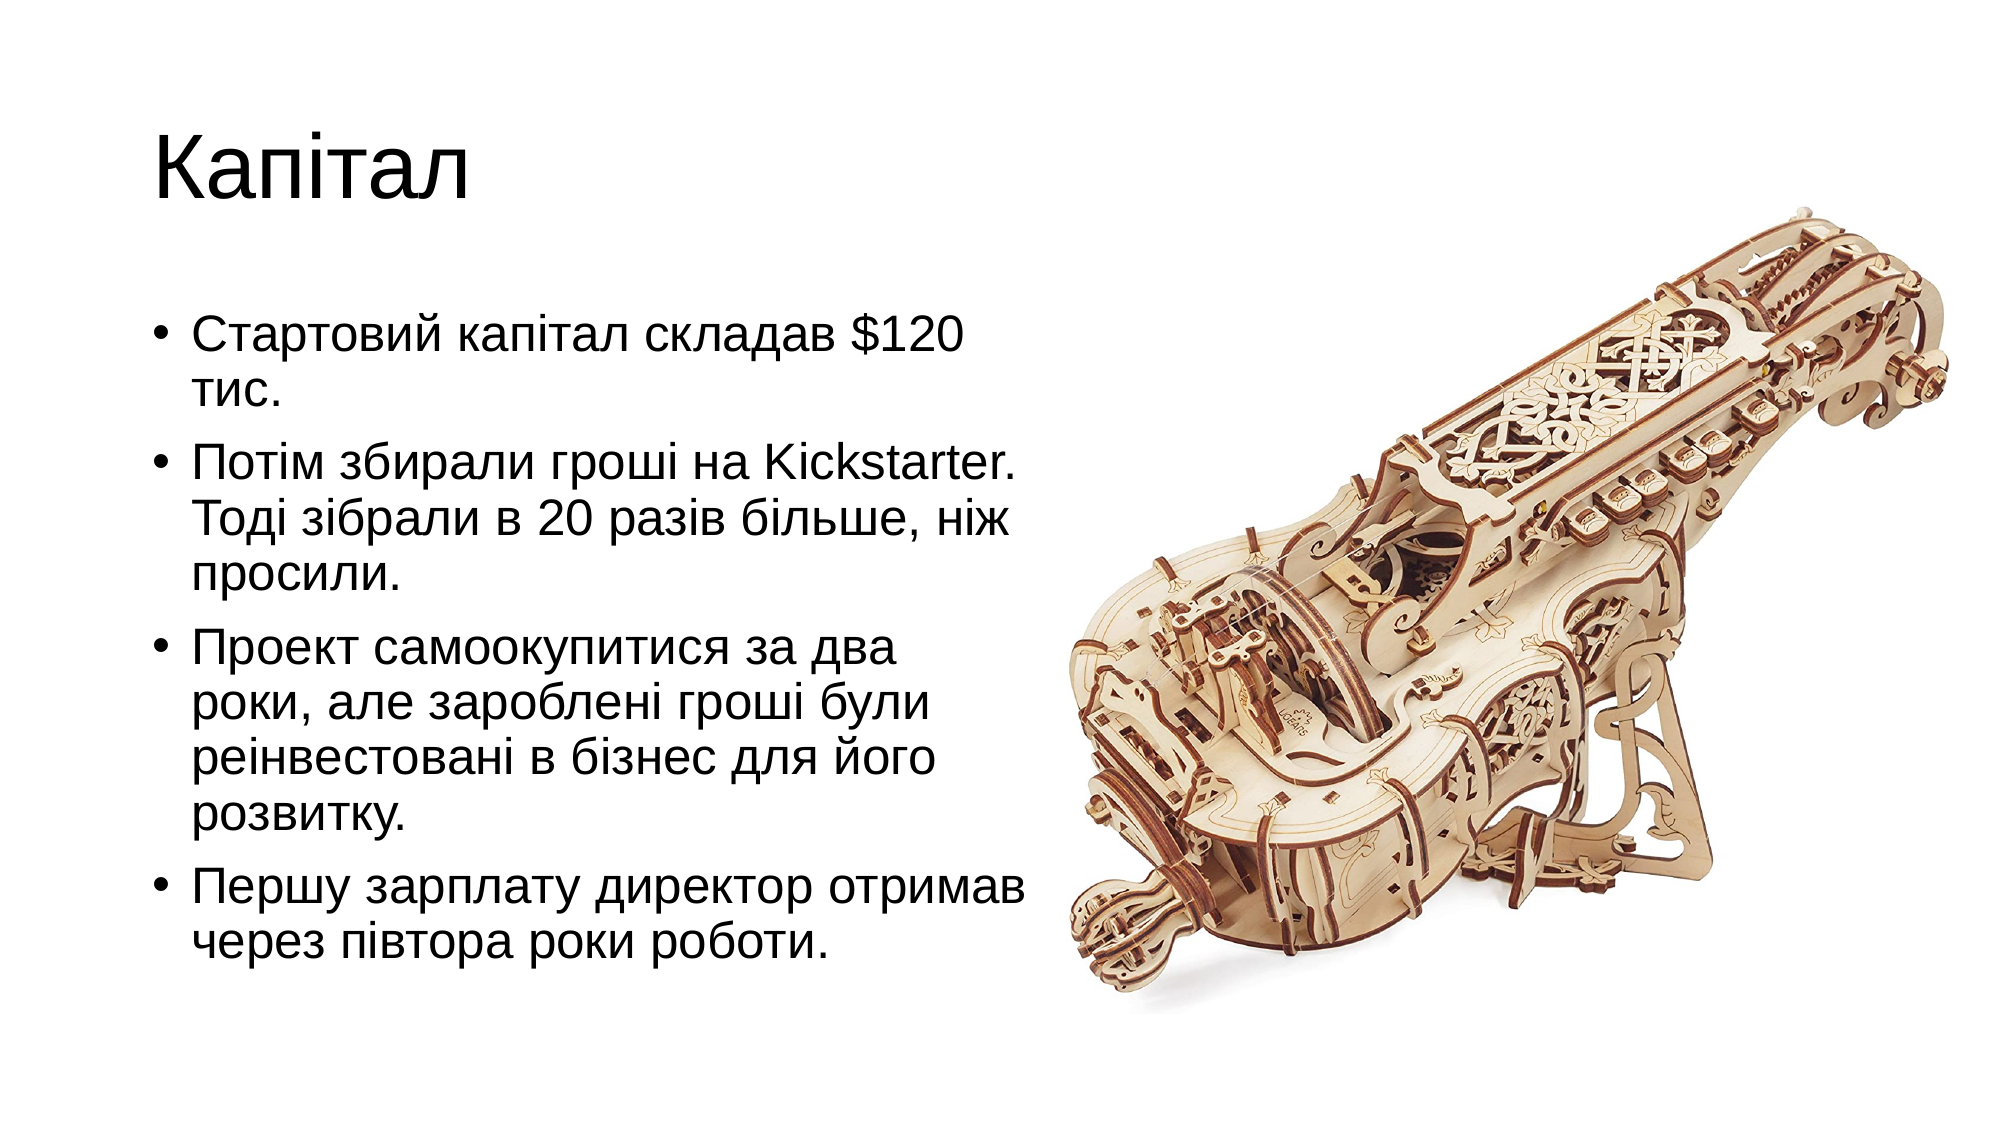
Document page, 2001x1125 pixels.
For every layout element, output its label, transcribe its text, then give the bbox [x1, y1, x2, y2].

list Стартовий капітал складав $120 тис. Потім збирали гроші на Kickstarter. Тоді зібрали в 20 разів більше, ніж просили. Проект самоокупитися за два роки, але зароблені гроші були реінвестовані в бізнес для його розвитку. Першу зарплату директор отримав через півтора роки роботи. [137, 299, 1045, 1014]
title Капітал [137, 59, 1863, 278]
picture [1066, 205, 1952, 1014]
